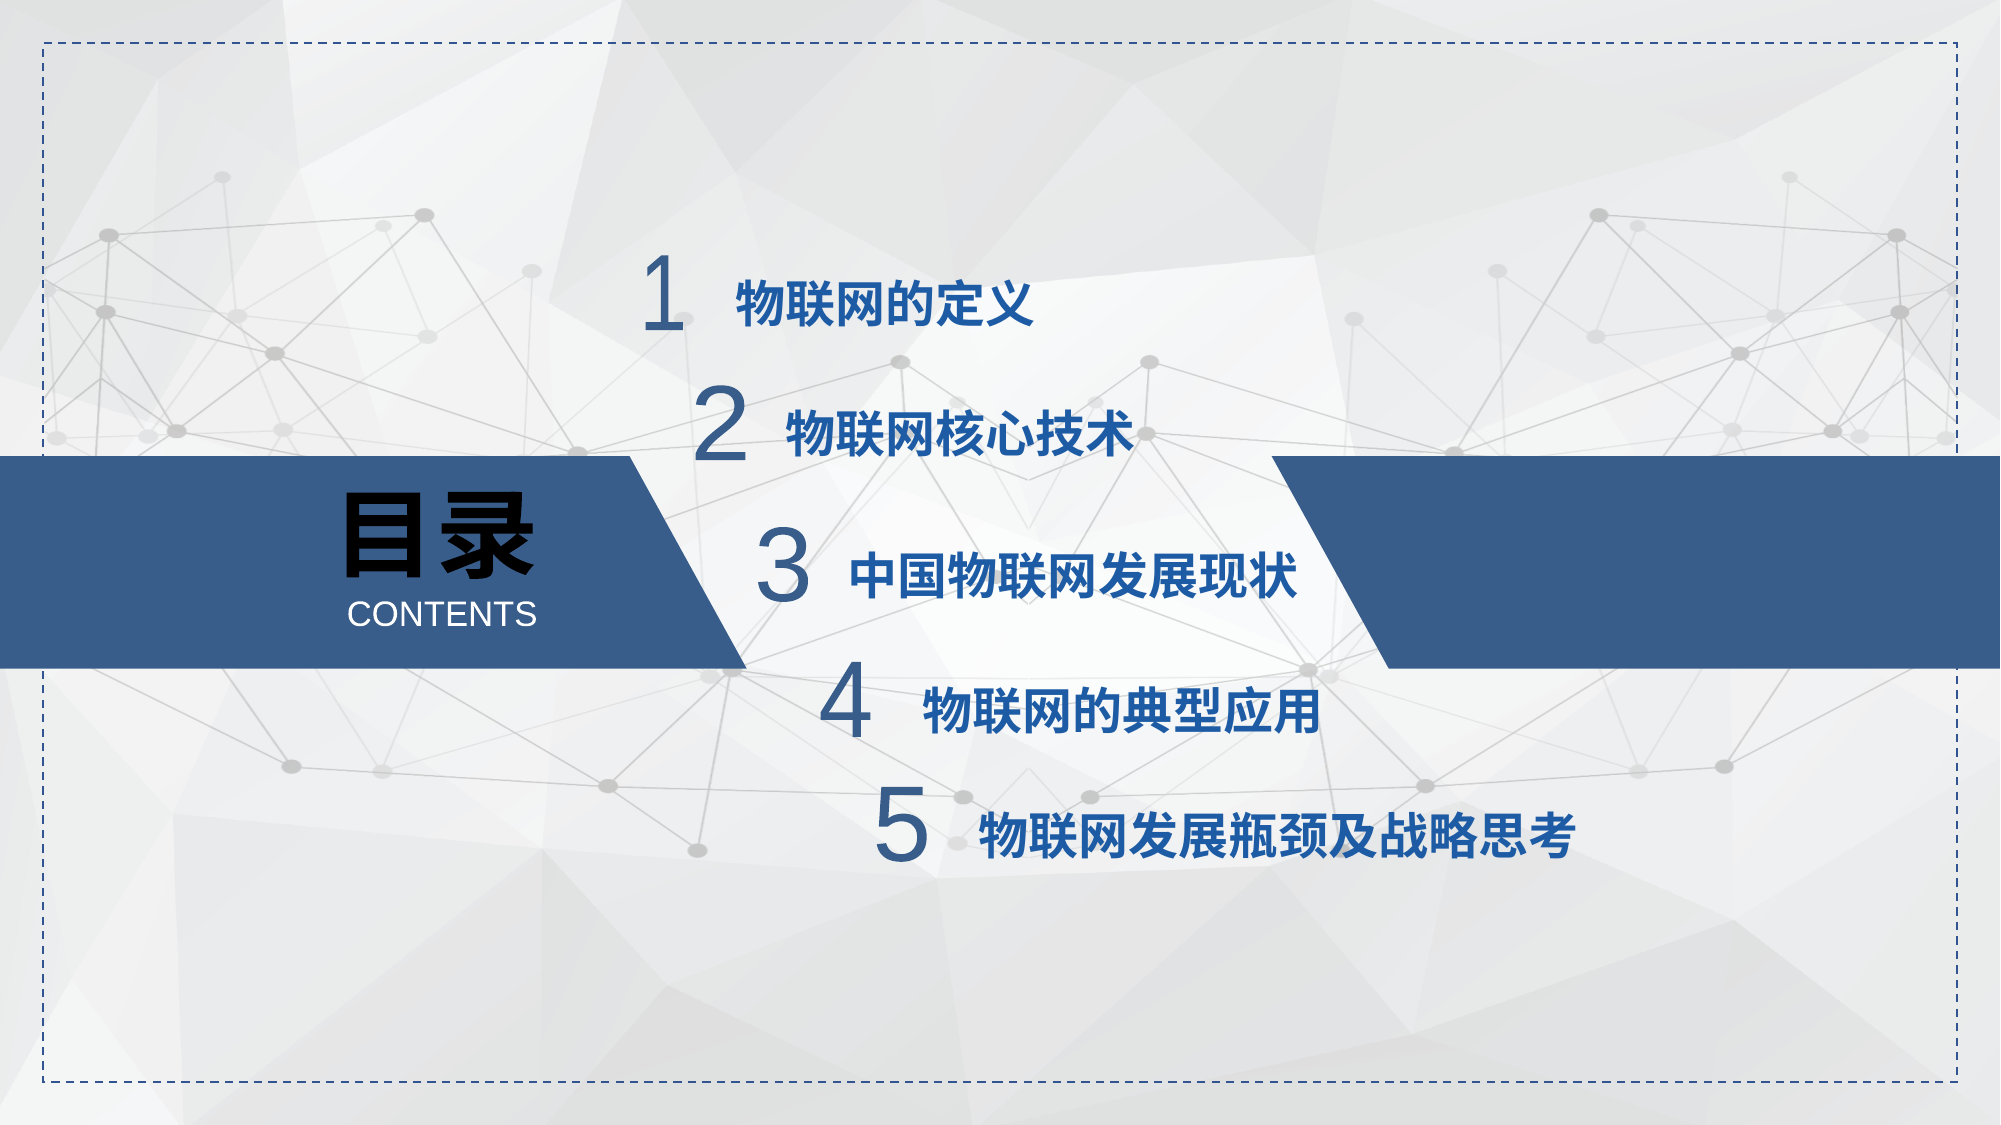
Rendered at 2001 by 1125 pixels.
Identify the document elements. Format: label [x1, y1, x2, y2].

text_box [1993, 456, 2000, 669]
picture [0, 0, 2000, 1125]
text_box [0, 456, 7, 669]
